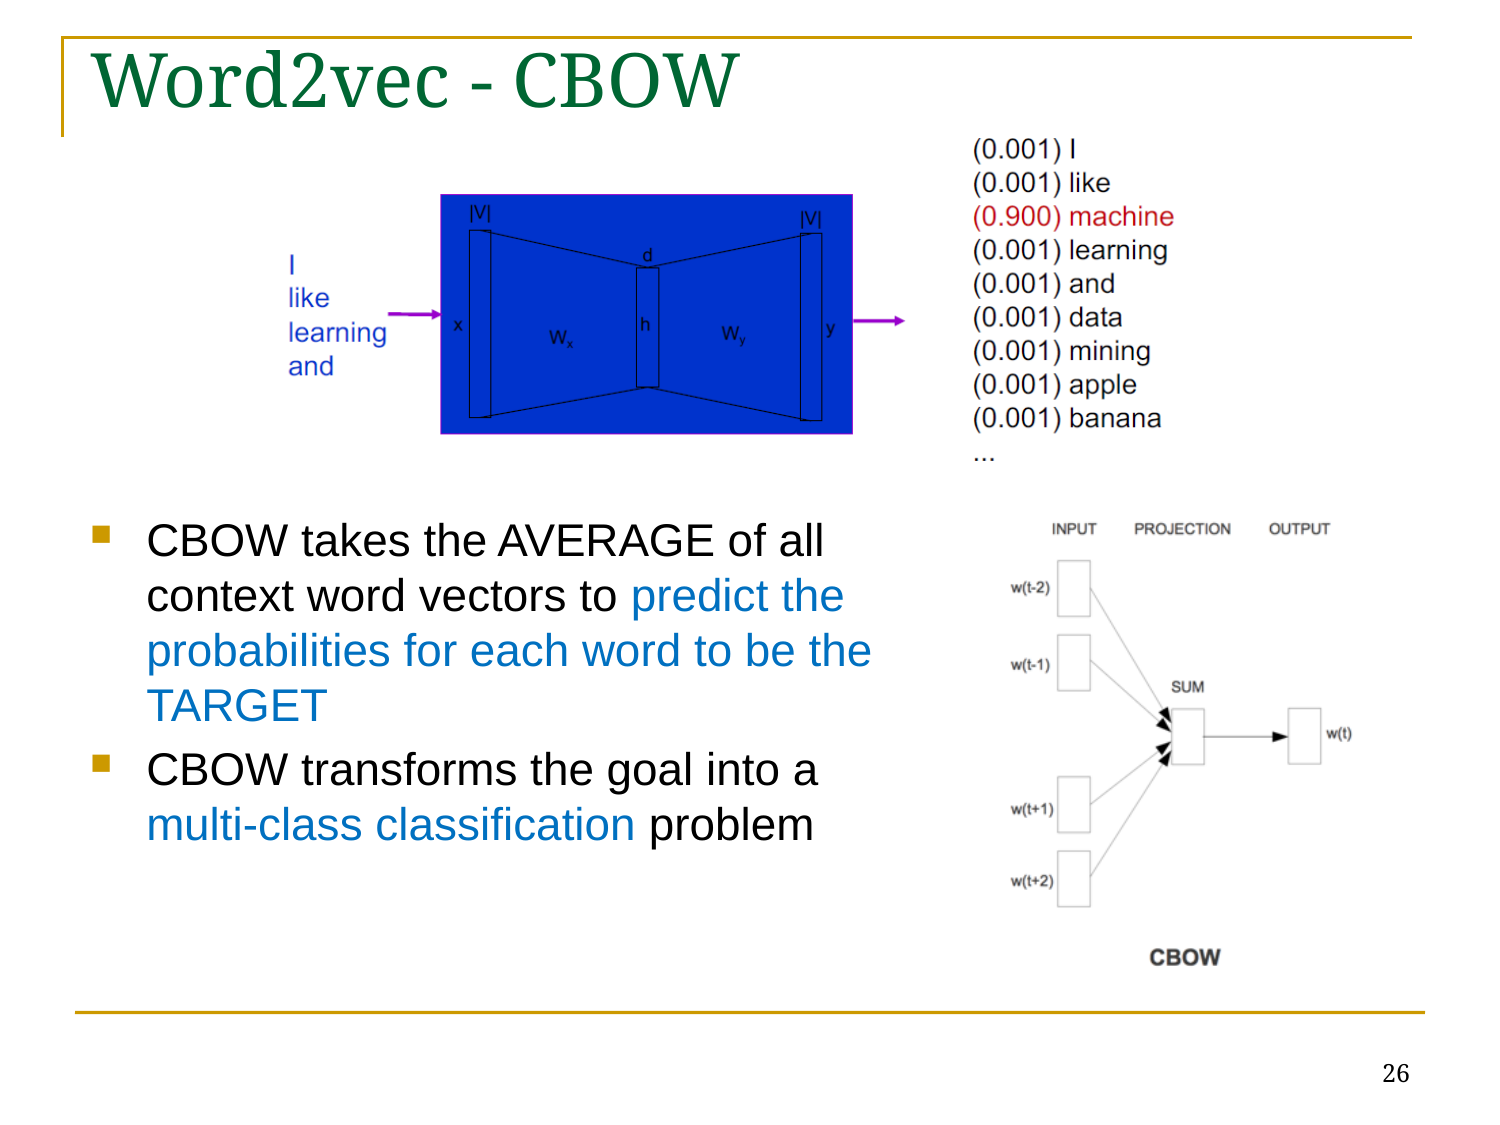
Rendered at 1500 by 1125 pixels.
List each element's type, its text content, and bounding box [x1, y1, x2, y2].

title Word2vec - CBOW [75, 25, 1425, 135]
picture [253, 134, 1188, 468]
slide_number 26 [1074, 1023, 1426, 1100]
list CBOW takes the AVERAGE of all context word vectors to predict the probabilities for each word to be the TARGET CBOW transforms the goal into a multi-class classification problem [75, 503, 928, 1042]
picture [991, 503, 1369, 971]
